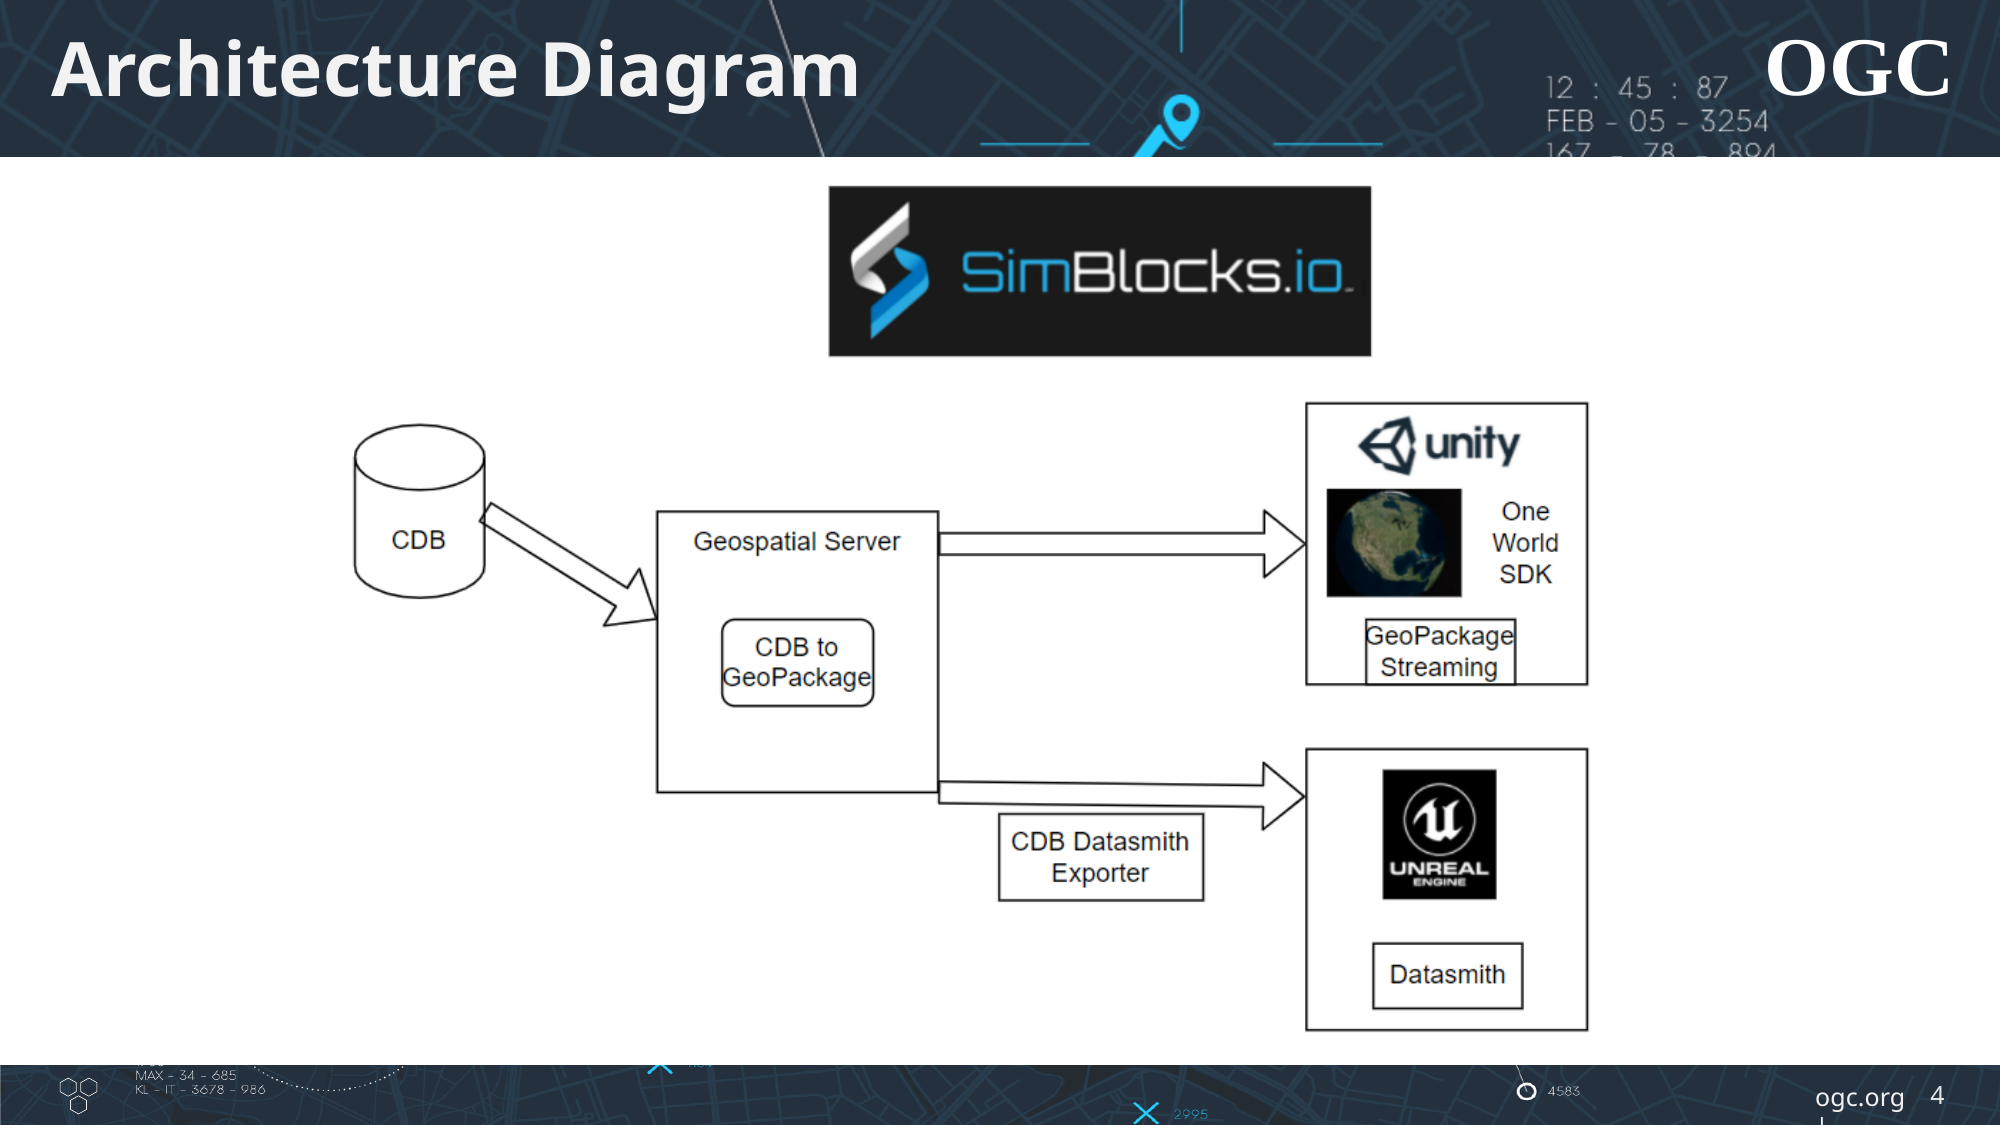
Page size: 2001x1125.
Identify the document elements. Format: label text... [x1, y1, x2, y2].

title Architecture Diagram [36, 9, 1762, 135]
picture [312, 159, 1604, 1065]
picture [51, 1069, 106, 1123]
slide_number 4 [1772, 1073, 1960, 1121]
